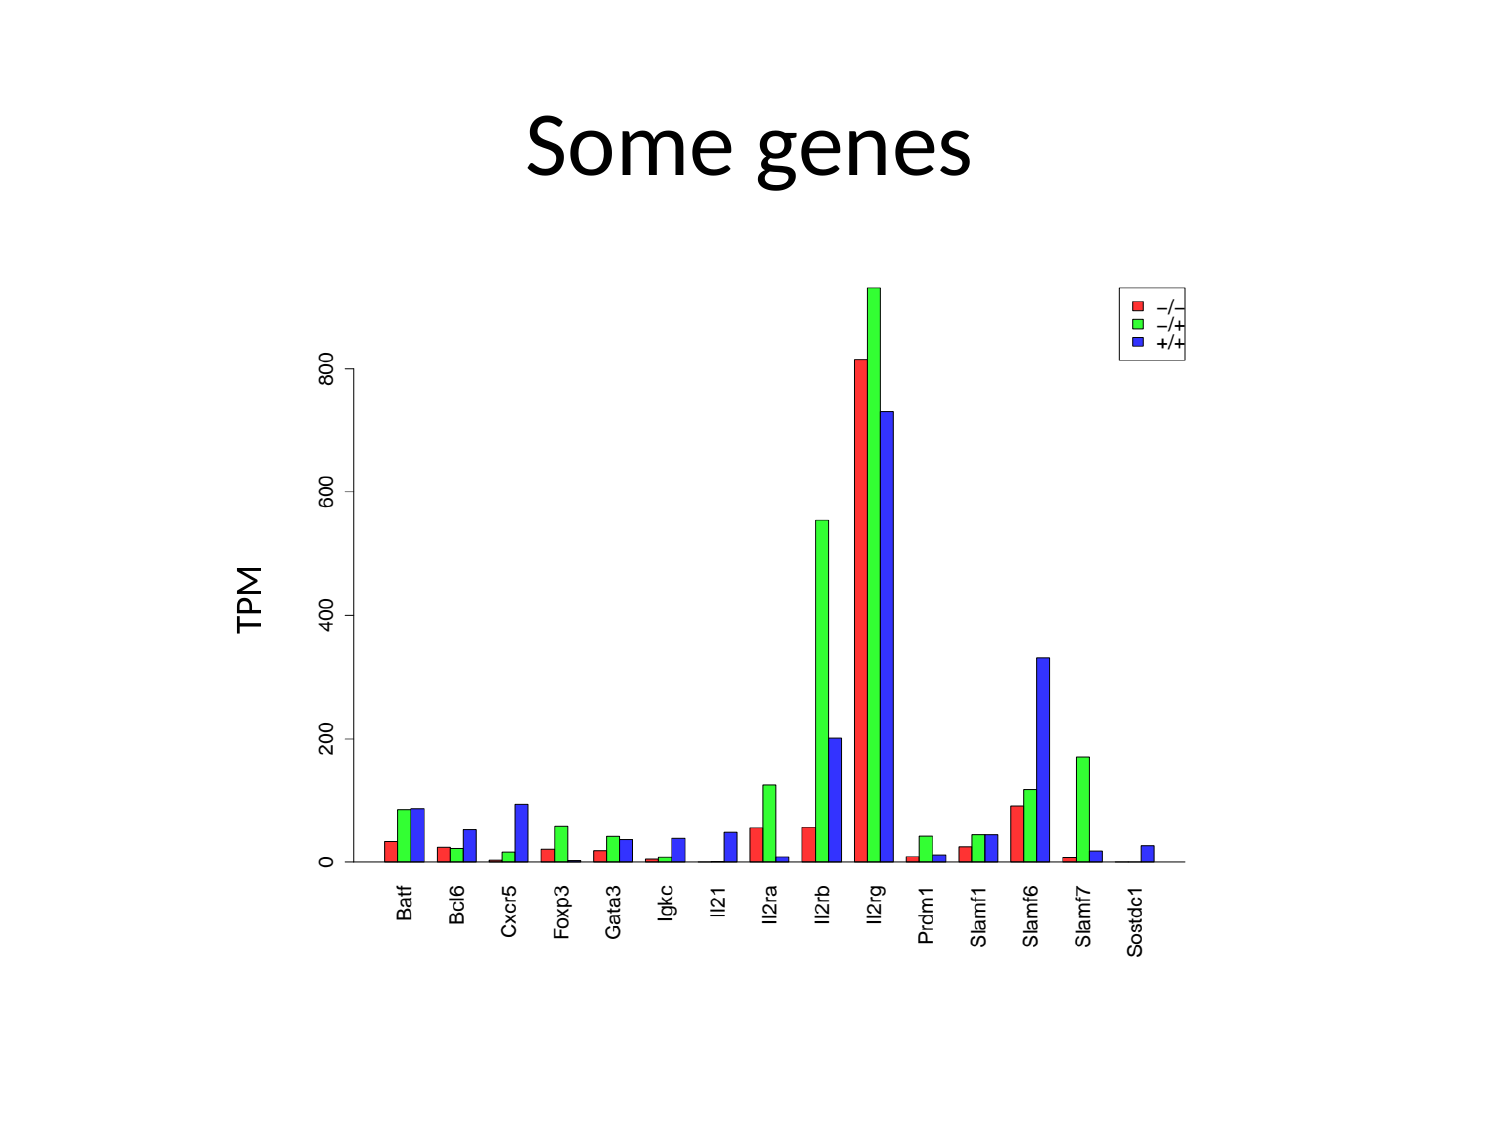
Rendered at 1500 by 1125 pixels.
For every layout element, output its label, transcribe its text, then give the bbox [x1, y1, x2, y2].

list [74, 214, 1426, 958]
title Some genes [75, 45, 1425, 214]
